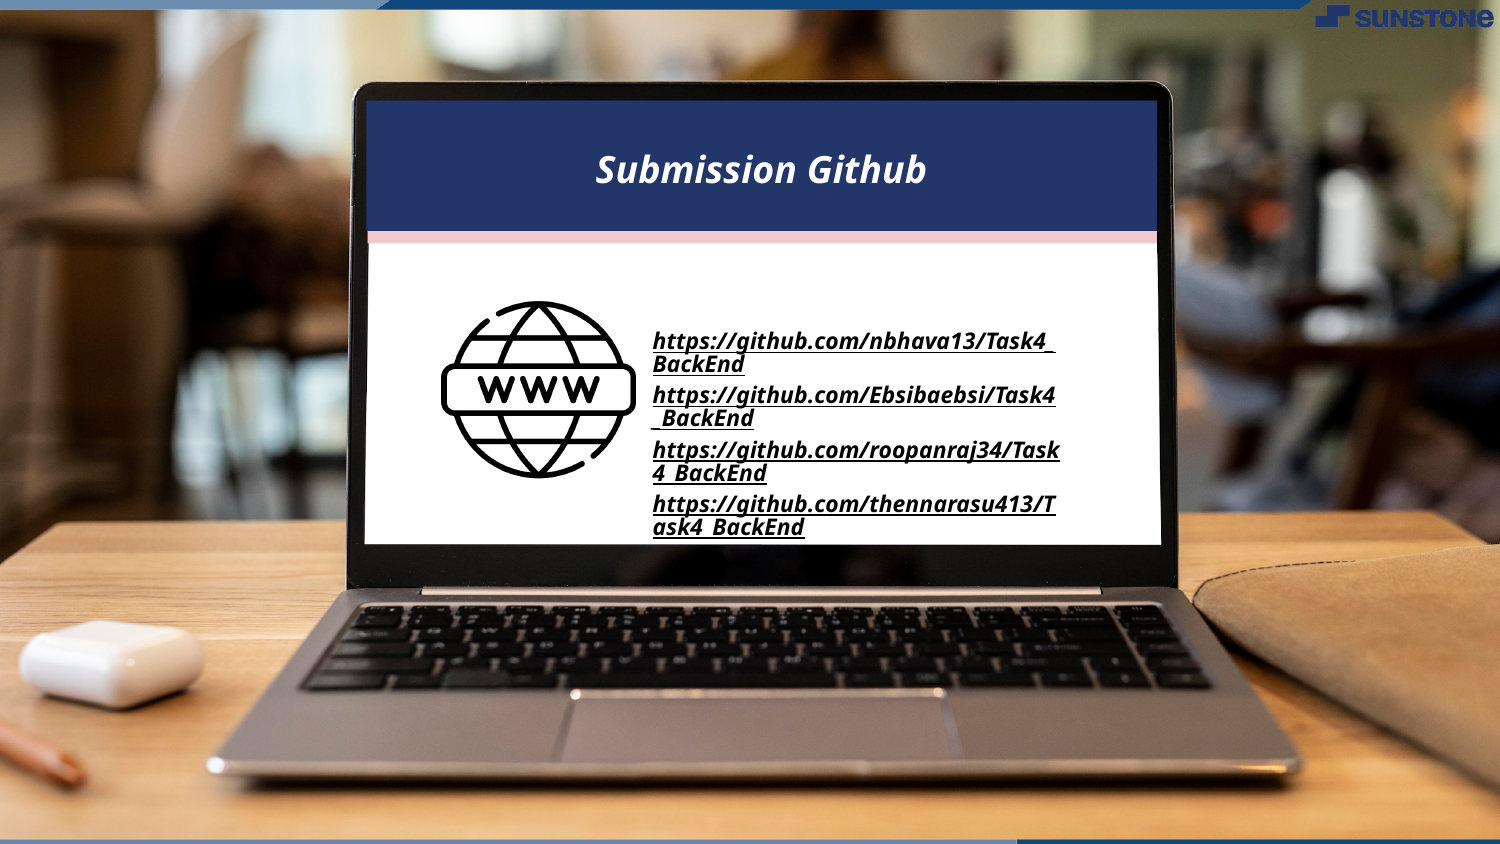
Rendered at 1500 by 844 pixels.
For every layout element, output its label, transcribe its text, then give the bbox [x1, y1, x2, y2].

picture [0, 0, 1500, 844]
list https://github.com/nbhava13/Task4_BackEnd https://github.com/Ebsibaebsi/Task4_BackEnd https://github.com/roopanraj34/Task4_BackEnd https://github.com/thennarasu413/Task4_BackEnd [637, 144, 1118, 635]
list Submission Github [432, 131, 1091, 206]
